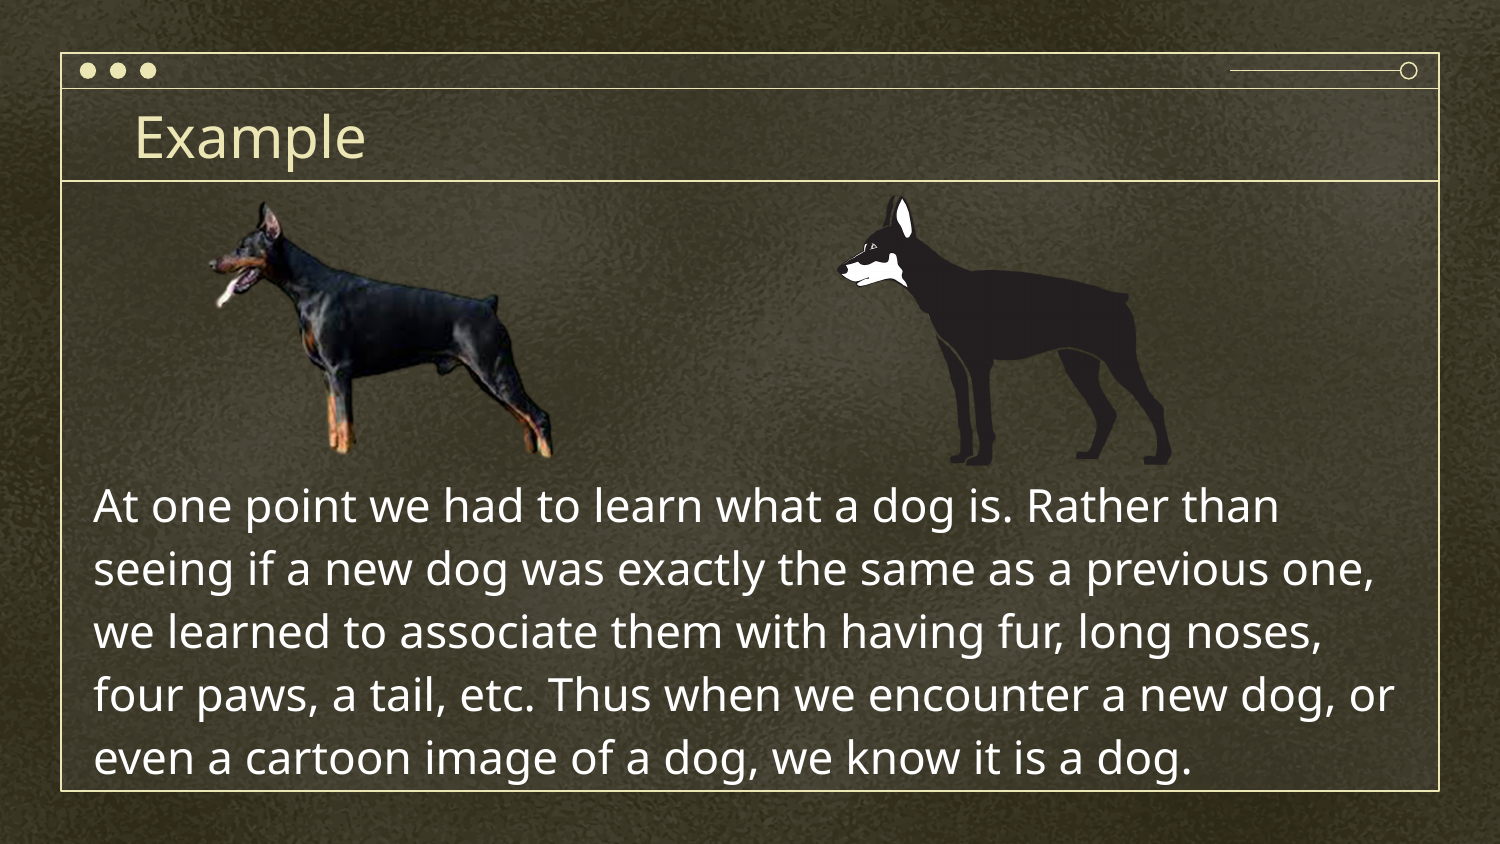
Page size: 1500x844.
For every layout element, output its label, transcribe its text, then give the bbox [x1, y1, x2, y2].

picture [781, 190, 1228, 469]
list At one point we had to learn what a dog is. Rather than seeing if a new dog was exactly the same as a previous one, we learned to associate them with having fur, long noses, four paws, a tail, etc. Thus when we encounter a new dog, or even a cartoon image of a dog, we know it is a dog. [78, 453, 1422, 732]
picture [177, 159, 578, 500]
title Example [118, 88, 1382, 182]
